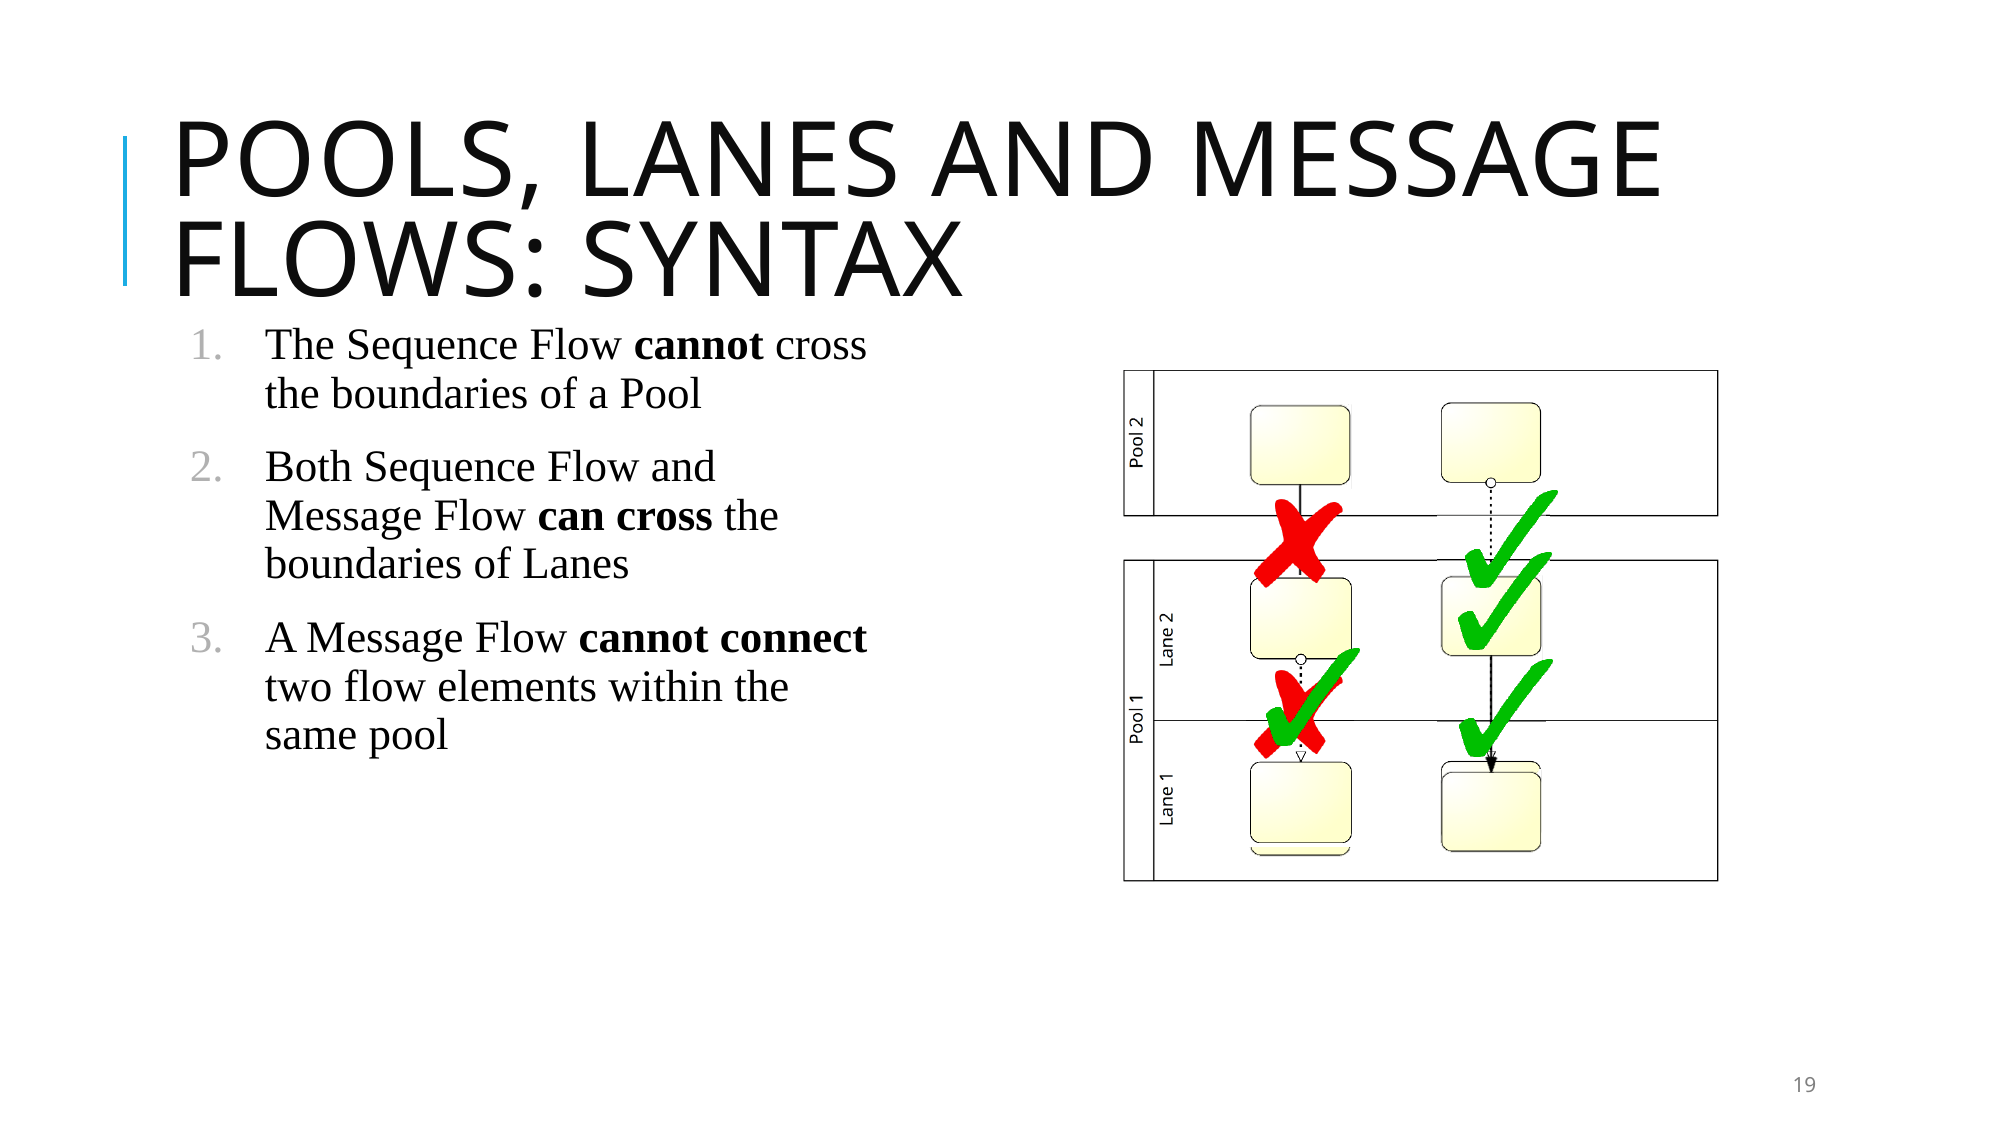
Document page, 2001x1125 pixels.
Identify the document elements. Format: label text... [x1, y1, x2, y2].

slide_number 19 [1777, 1061, 1938, 1107]
list The Sequence Flow cannot cross the boundaries of a Pool Both Sequence Flow and Message Flow can cross the boundaries of Lanes A Message Flow cannot connect two flow elements within the same pool [182, 313, 881, 1074]
title Pools, Lanes and Message Flows: syntax [155, 93, 1750, 340]
picture [1117, 364, 1721, 887]
